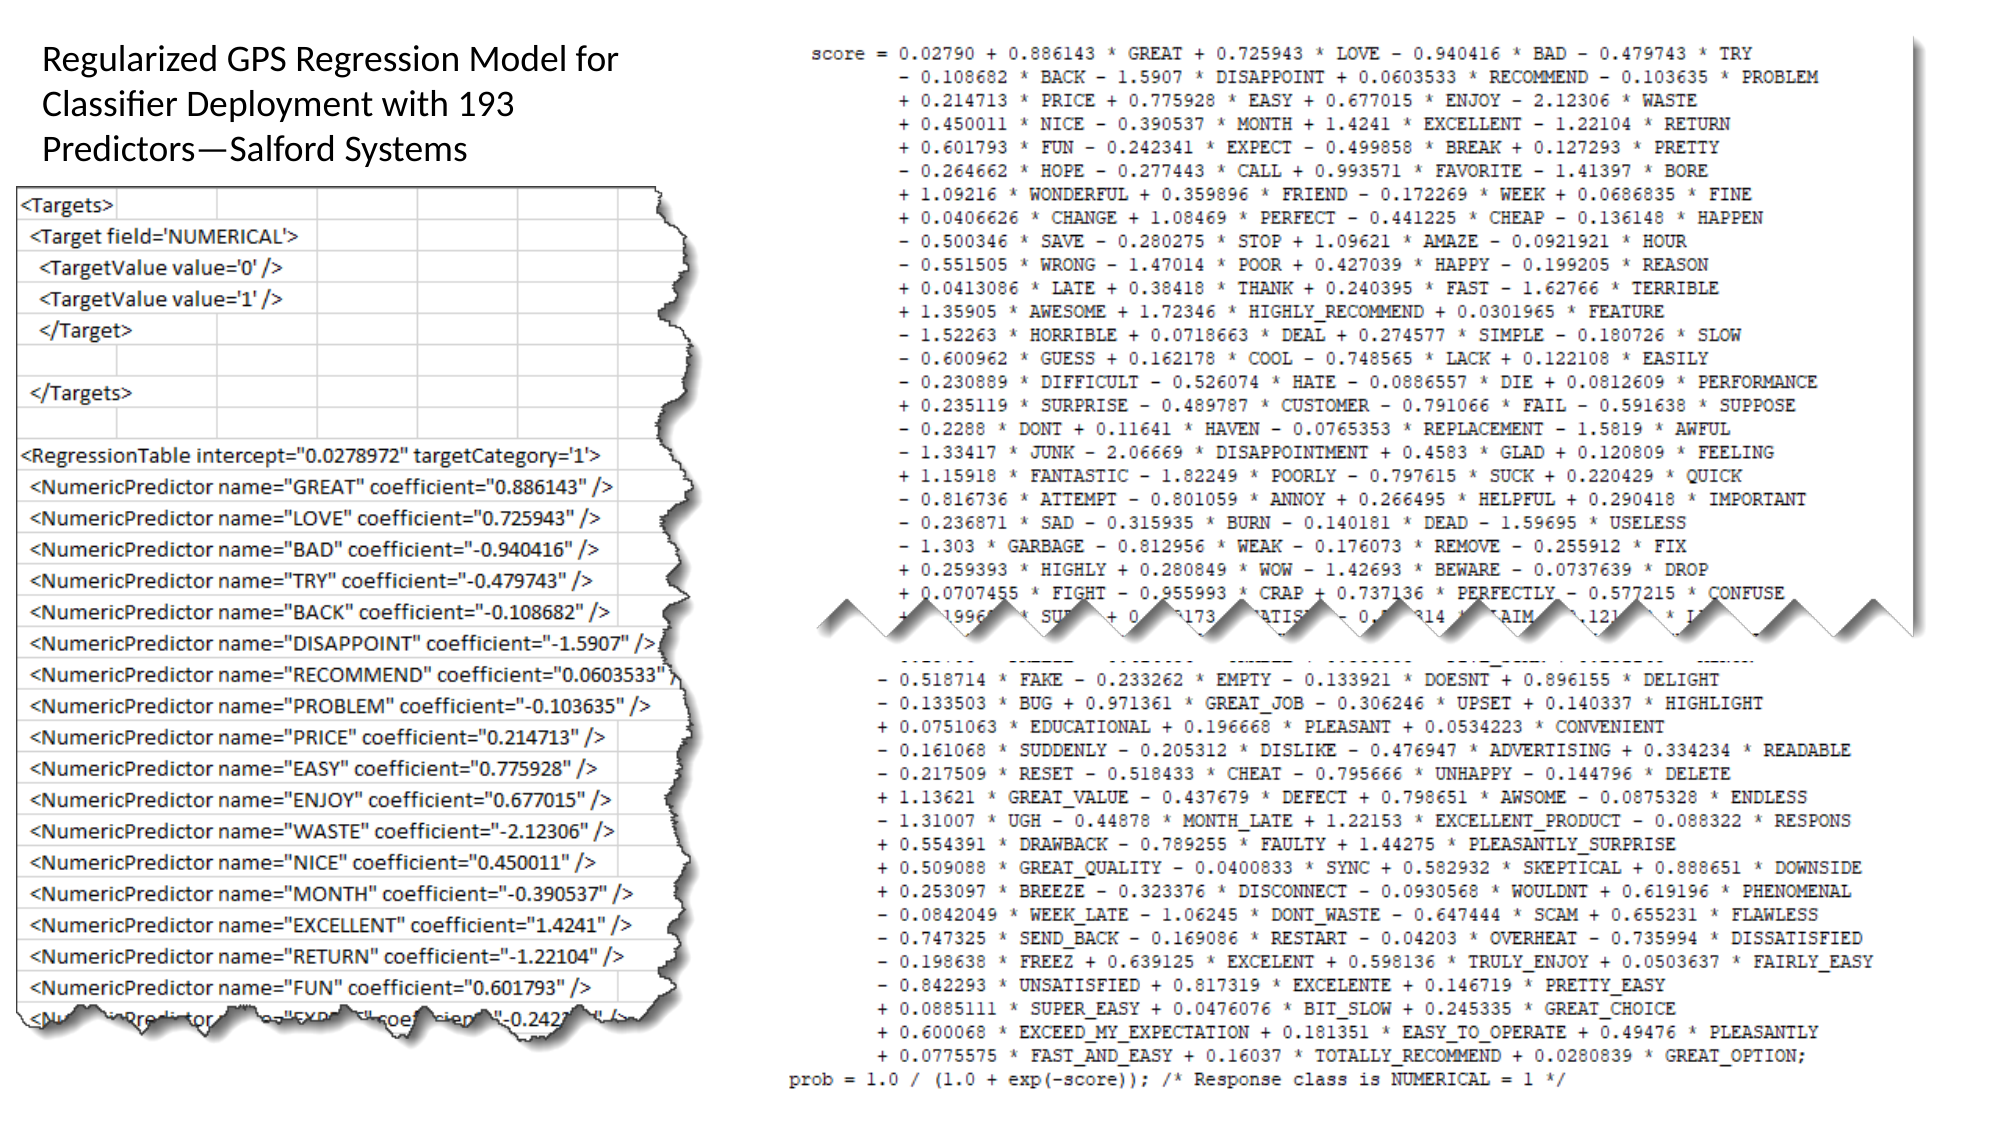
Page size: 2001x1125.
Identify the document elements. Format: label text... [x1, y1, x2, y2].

picture [16, 186, 727, 1075]
text_box Regularized GPS Regression Model for Classifier Deployment with 193 Predictors—Salford Systems [27, 27, 689, 177]
picture [785, 27, 2000, 1109]
